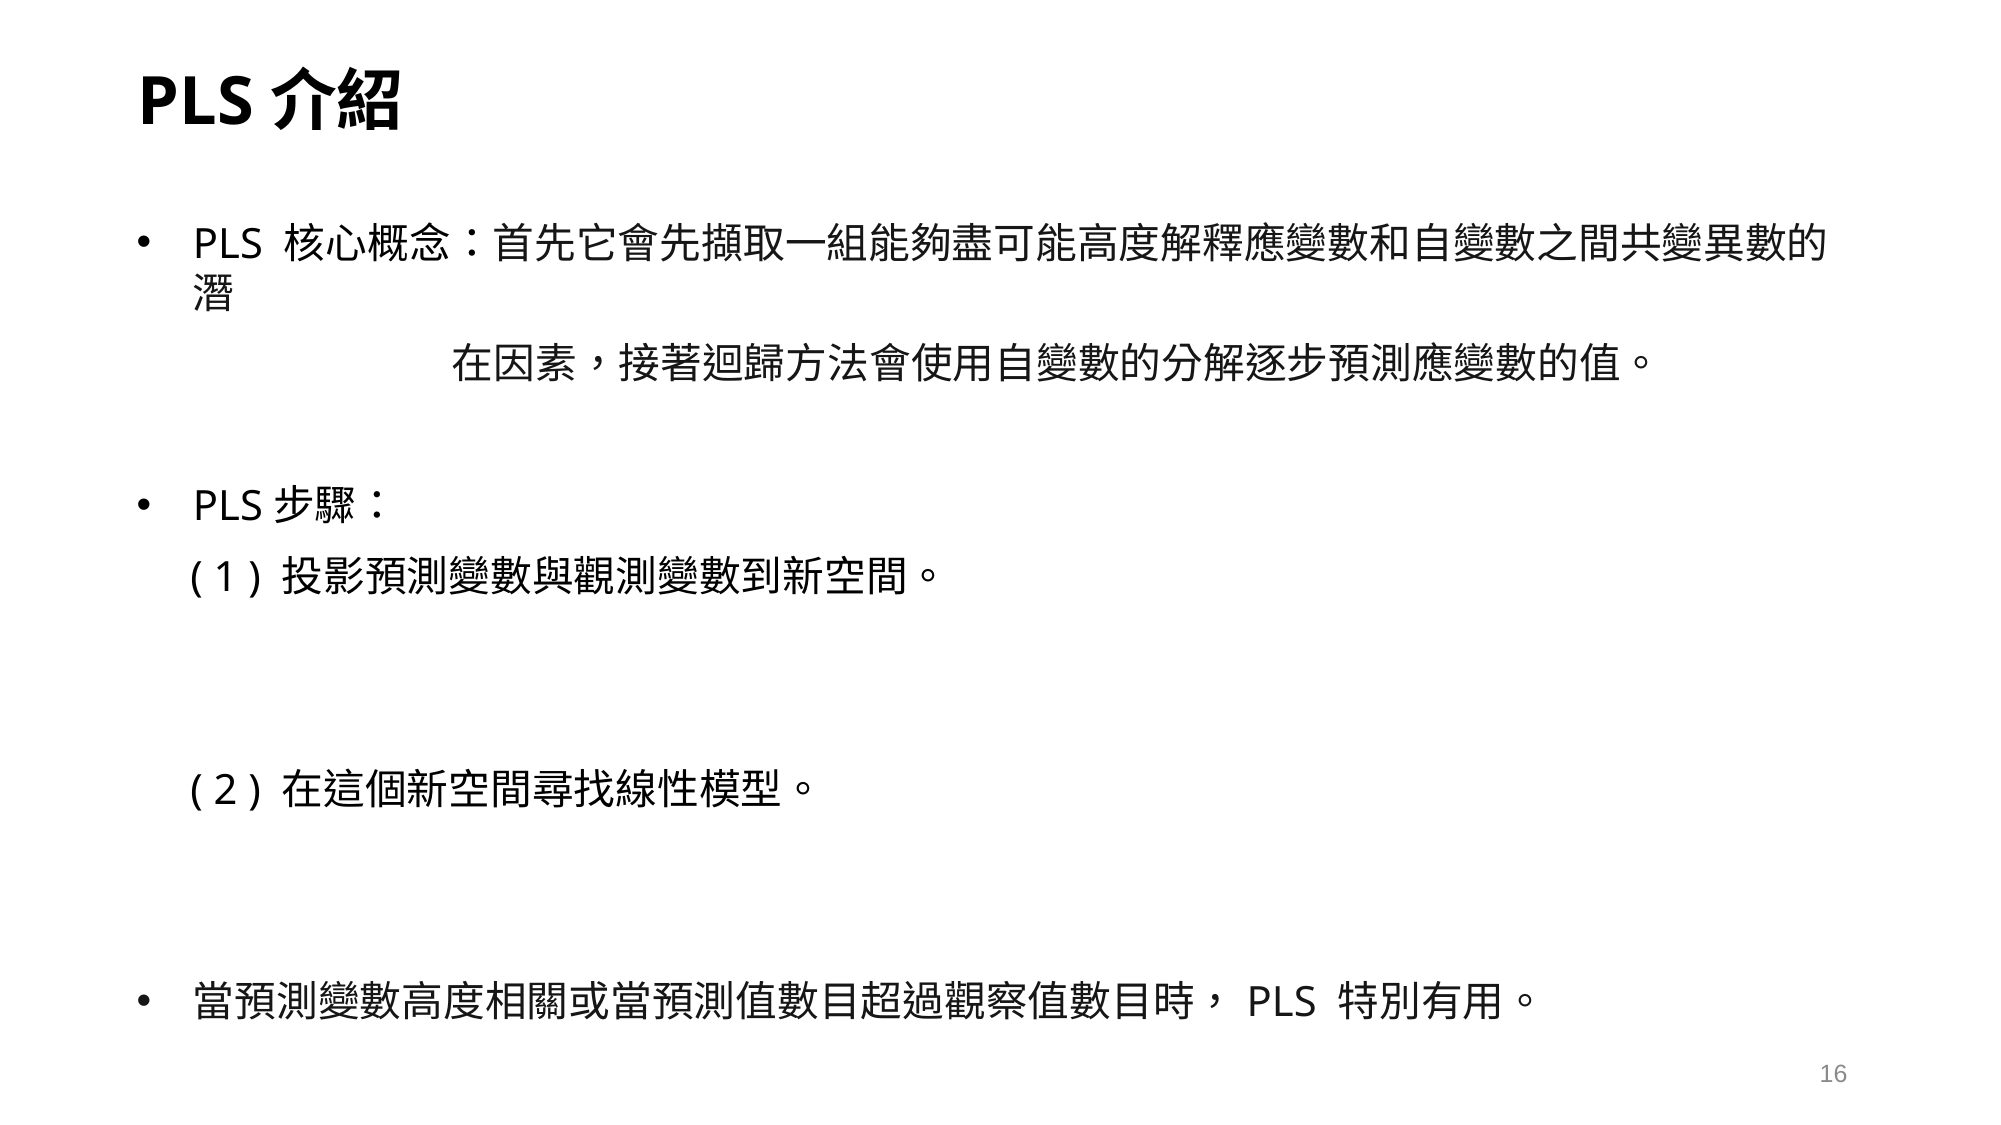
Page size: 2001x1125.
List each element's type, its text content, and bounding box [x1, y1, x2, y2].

text_box PLS介紹 [122, 50, 1879, 146]
text_box [121, 440, 1433, 611]
text_box PLS 核心概念：首先它會先擷取一組能夠盡可能高度解釋應變數和自變數之間共變異數的潛 在因素，接著迴歸方法會使用自變數的分解逐步預測應變數的值。 PLS步驟： ( 1 ) 投影預測變數與觀測變數到新空間。 ( 2 ) 在這個新空間尋找線性模型。 當預測變數高度相關或當預測值數目超過觀察值數目時，PLS 特別有用。 [121, 829, 1879, 1024]
slide_number 16 [1412, 1042, 1863, 1103]
text_box PLS 核心概念：首先它會先擷取一組能夠盡可能高度解釋應變數和自變數之間共變異數的潛 在因素，接著迴歸方法會使用自變數的分解逐步預測應變數的值。 PLS步驟： ( 1 ) 投影預測變數與觀測變數到新空間。 ( 2 ) 在這個新空間尋找線性模型。 當預測變數高度相關或當預測值數目超過觀察值數目時，PLS 特別有用。 [121, 208, 1879, 658]
text_box [121, 658, 1879, 829]
